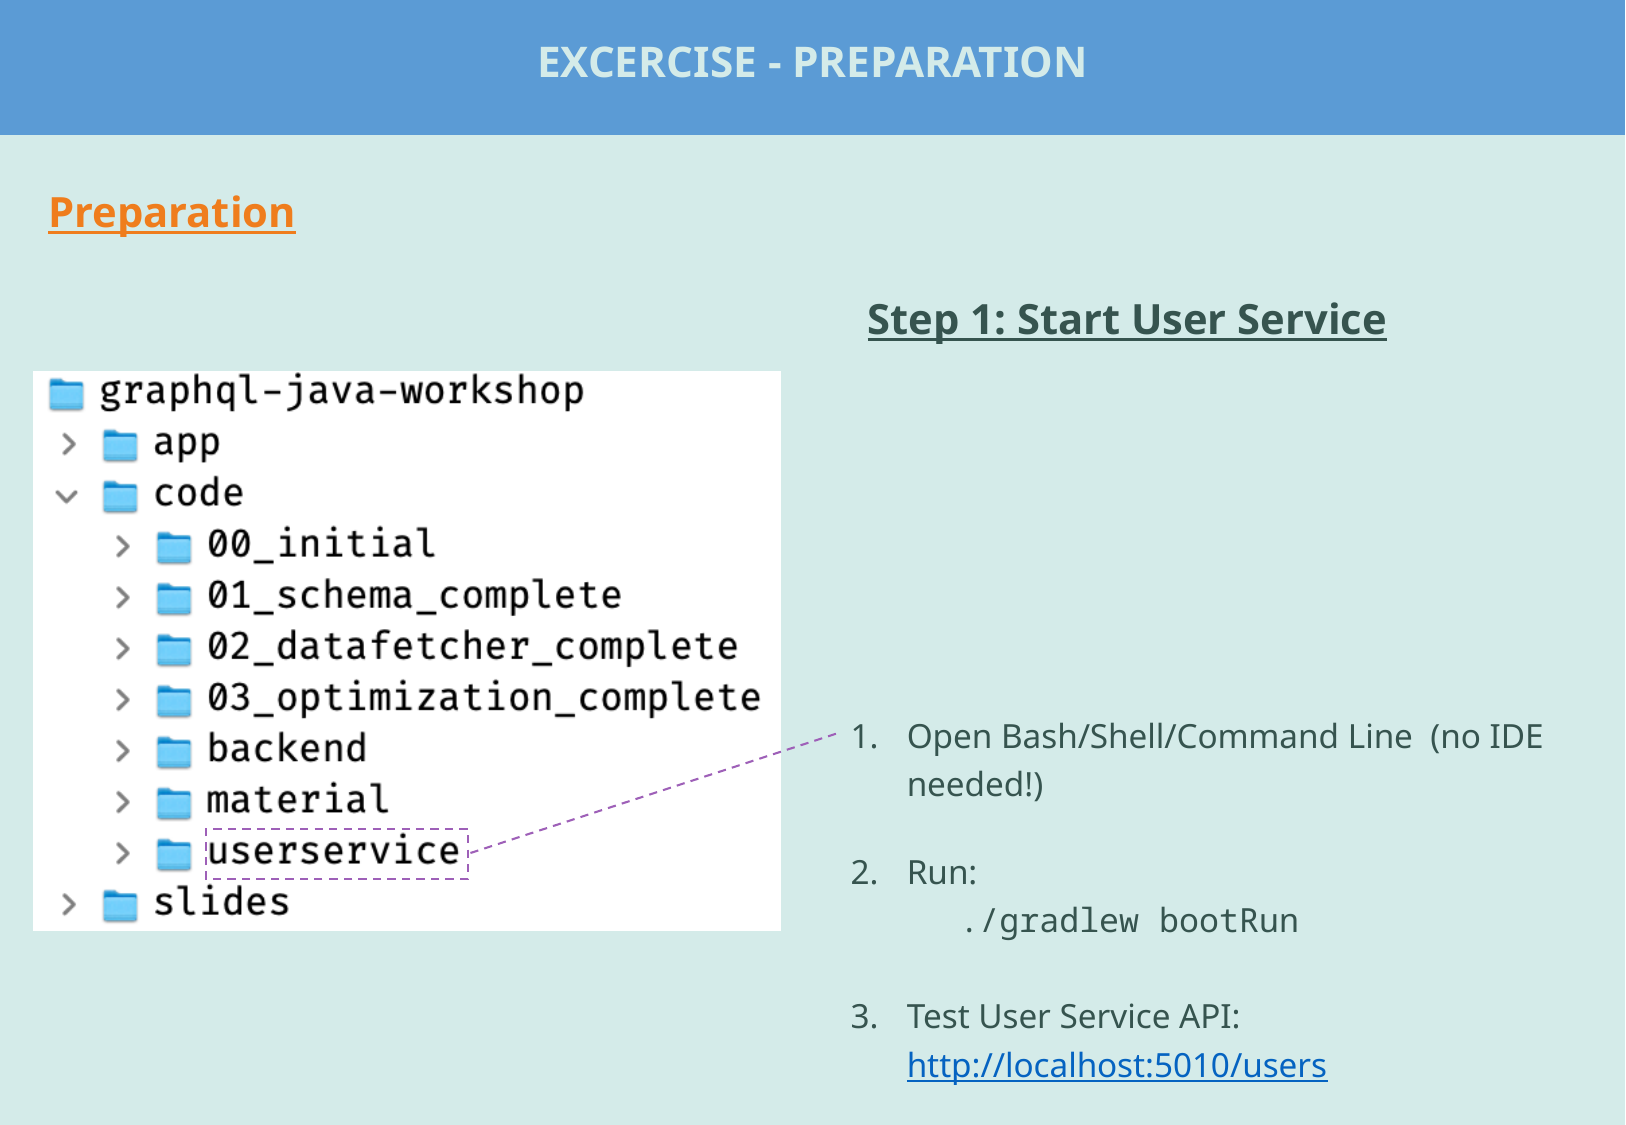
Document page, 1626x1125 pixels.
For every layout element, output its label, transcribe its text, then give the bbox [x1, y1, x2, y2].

picture [33, 371, 781, 931]
title Excercise - Preparation [0, 0, 1625, 127]
text_box Step 1: Start User Service [852, 275, 1625, 410]
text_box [468, 733, 836, 854]
text_box Open Bash/Shell/Command Line (no IDE needed!) Run: ./gradlew bootRun Test User Service API: http://localhost:5010/users Raise hand when User Service runs 🙋 [835, 700, 1625, 1125]
text_box Preparation [33, 168, 1625, 243]
text_box [0, 127, 1625, 136]
